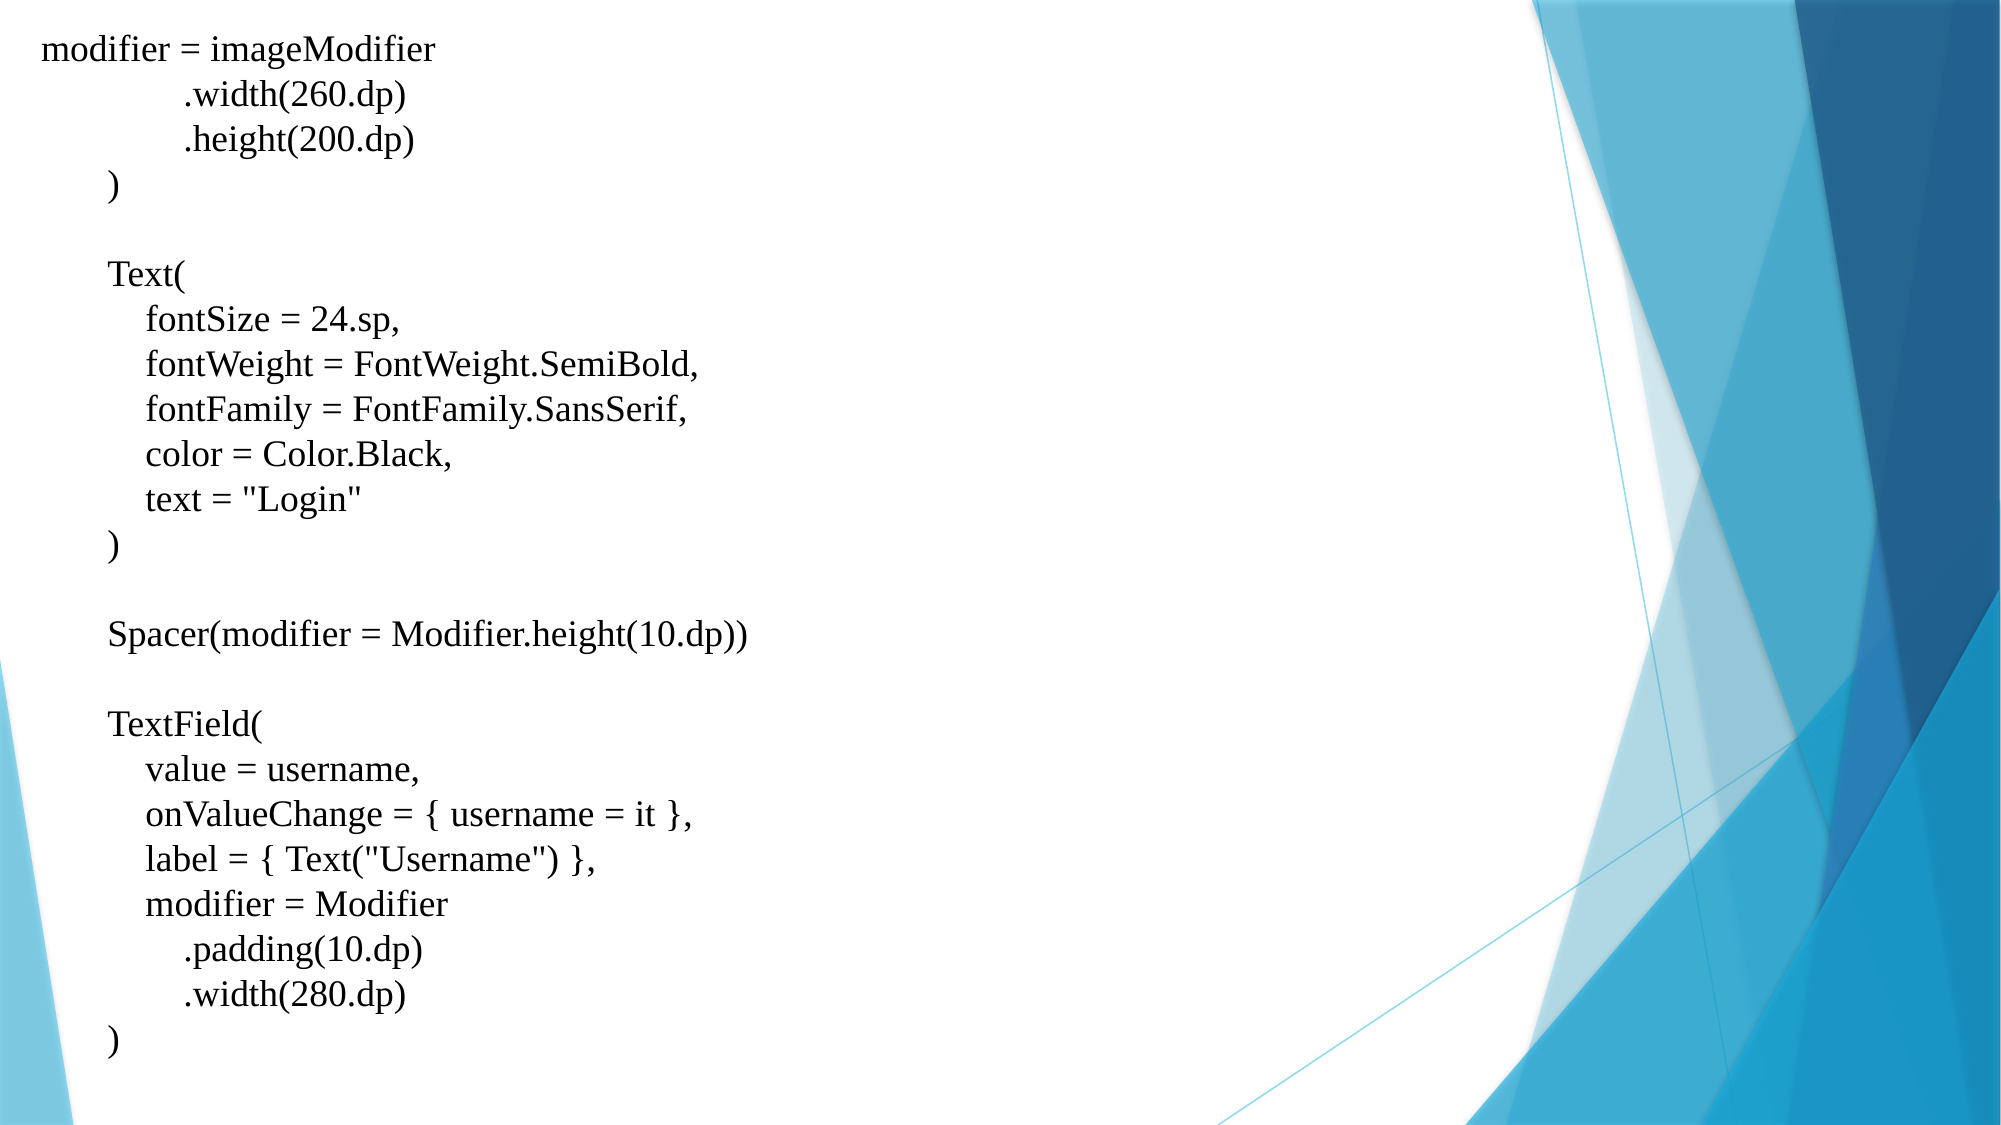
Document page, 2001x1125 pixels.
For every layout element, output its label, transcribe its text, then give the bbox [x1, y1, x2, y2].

text_box modifier = imageModifier .width(260.dp) .height(200.dp) ) Text( fontSize = 24.sp, fontWeight = FontWeight.SemiBold, fontFamily = FontFamily.SansSerif, color = Color.Black, text = "Login" ) Spacer(modifier = Modifier.height(10.dp)) TextField( value = username, onValueChange = { username = it }, label = { Text("Username") }, modifier = Modifier .padding(10.dp) .width(280.dp) ) [16, 16, 1500, 1067]
